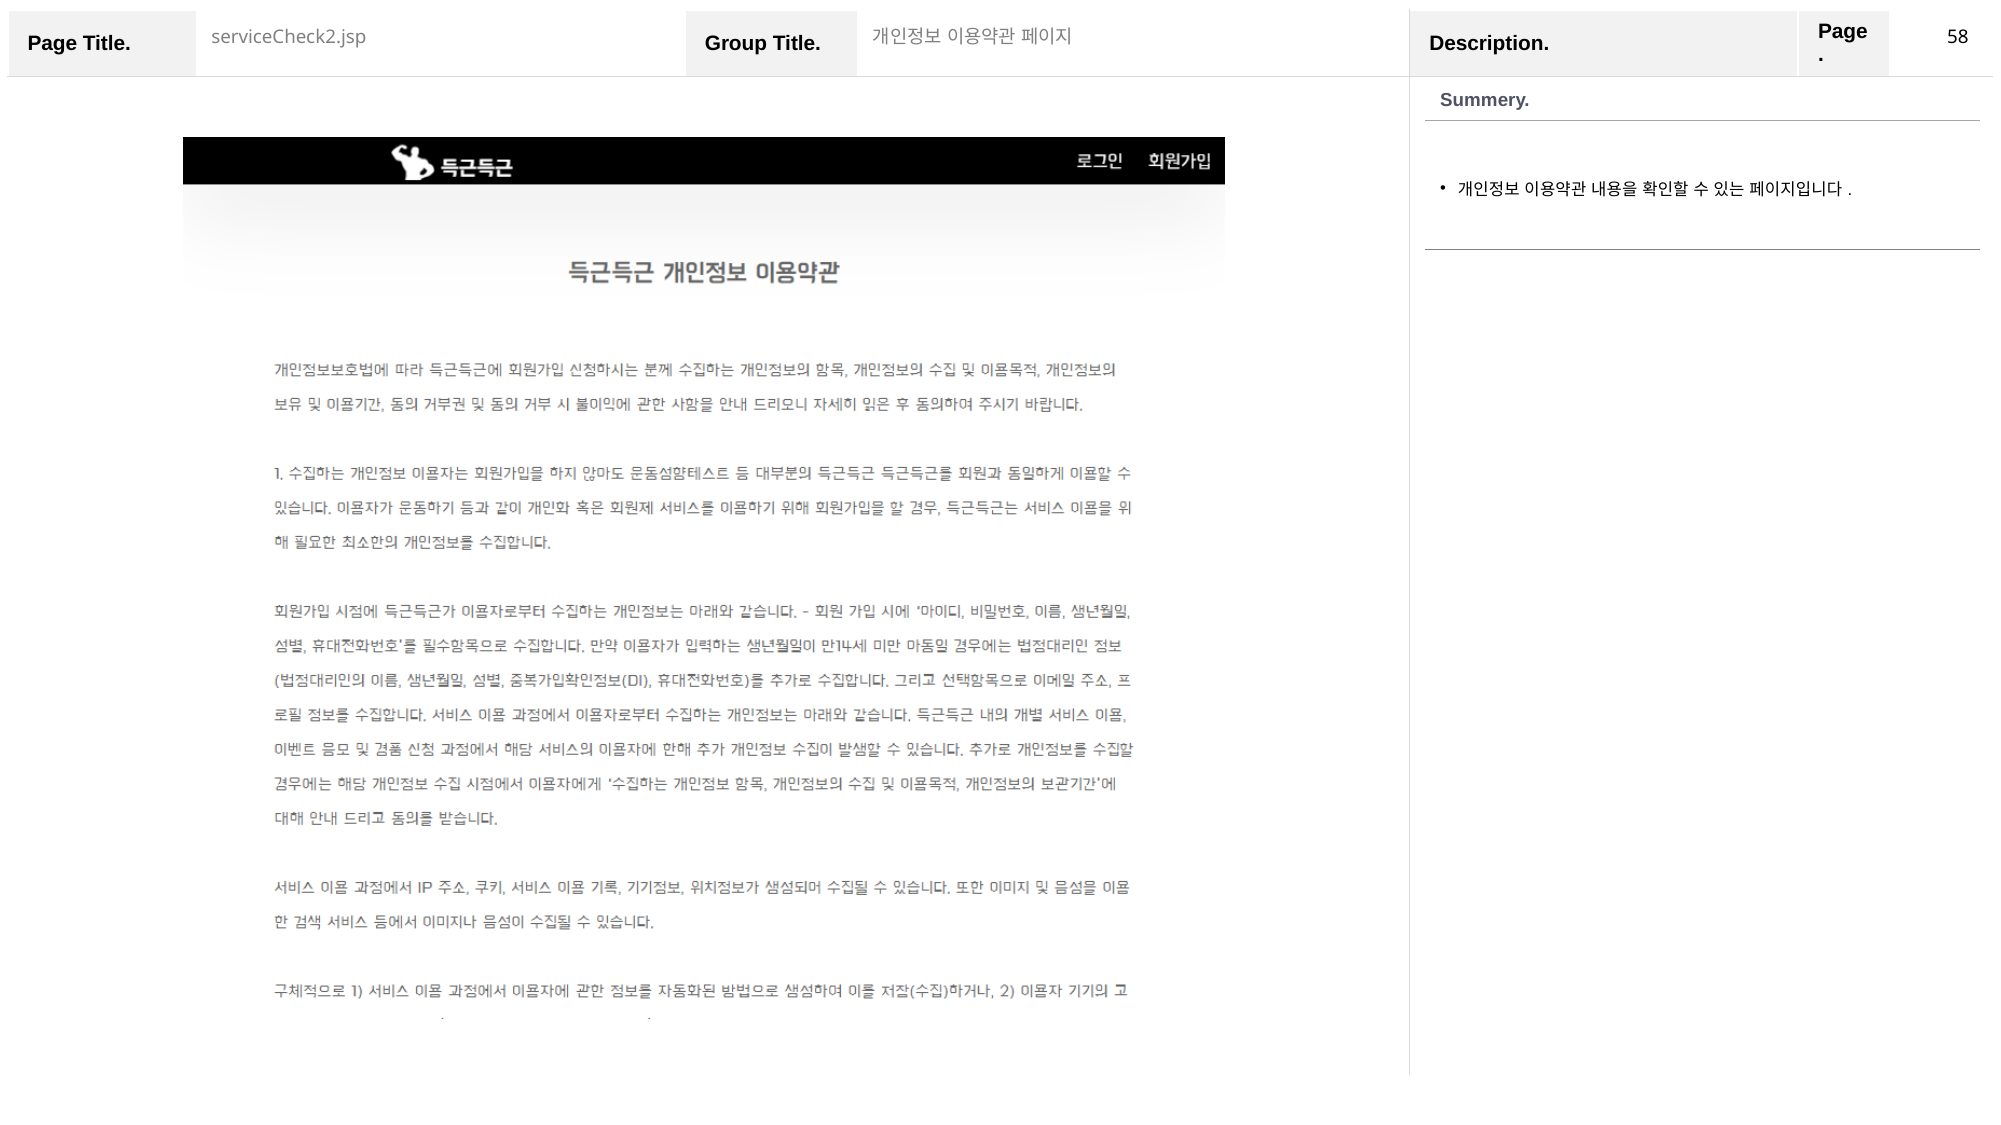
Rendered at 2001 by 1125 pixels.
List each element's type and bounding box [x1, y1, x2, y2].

list [196, 18, 684, 55]
table_cell [1425, 121, 1980, 249]
text_box [1932, 17, 1984, 55]
table_header [1425, 78, 1980, 120]
picture [182, 136, 1225, 1020]
list [858, 18, 1405, 55]
